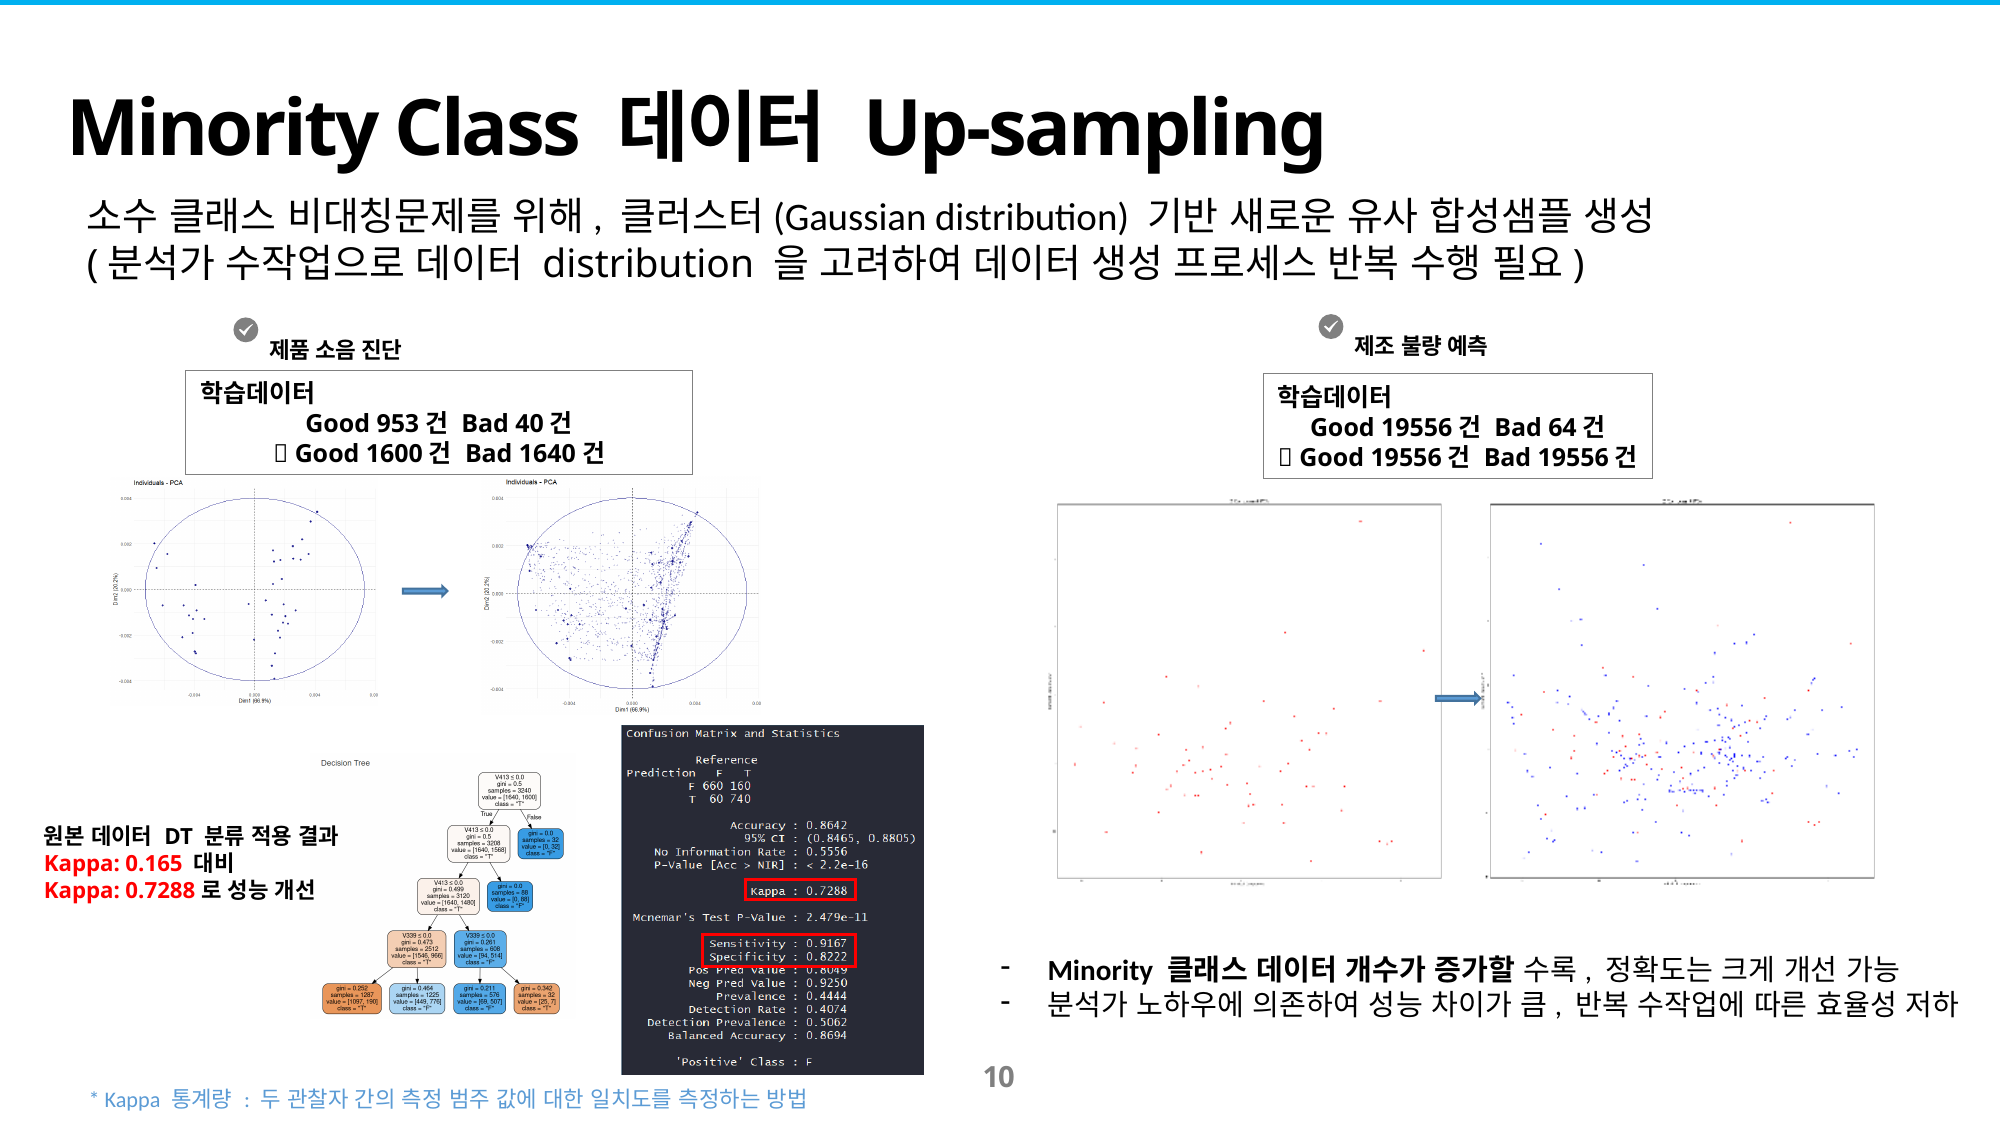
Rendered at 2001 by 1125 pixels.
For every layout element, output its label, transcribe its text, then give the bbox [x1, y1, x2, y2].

text_box [1443, 690, 1480, 706]
picture [310, 753, 576, 1019]
text_box 소수 클래스 비대칭문제를 위해, 클러스터(Gaussian distribution) 기반 새로운 유사 합성샘플 생성 (분석가 수작업으로 데이터 distribution 을 고려하여 데이터 생성 프로세스 반복 수행 필요) [86, 191, 1914, 285]
picture [481, 476, 761, 715]
text_box * Kappa 통계량 : 두 관찰자 간의 측정 범주 값에 대한 일치도를 측정하는 방법 [73, 1077, 824, 1120]
text_box 학습데이터 Good 953건 Bad 40건  Good 1600건 Bad 1640건 [185, 370, 693, 475]
text_box 학습데이터 Good 19556건 Bad 64건  Good 19556건 Bad 19556건 [1263, 373, 1653, 479]
picture [110, 477, 378, 706]
text_box Minority 클래스 데이터 개수가 증가할 수록, 정확도는 크게 개선 가능 분석가 노하우에 의존하여 성능 차이가 큼, 반복 수작업에 따른 효율성 저하 [985, 944, 1975, 1029]
text_box [401, 583, 449, 599]
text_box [233, 309, 870, 357]
text_box Minority Class 데이터 Up-sampling [66, 77, 1329, 172]
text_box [1318, 306, 1955, 354]
text_box 원본 데이터 DT 분류 적용 결과 Kappa: 0.165 대비 Kappa: 0.7288로 성능 개선 [29, 815, 310, 910]
picture [1480, 498, 1876, 888]
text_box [621, 725, 924, 1075]
picture [1047, 498, 1443, 888]
